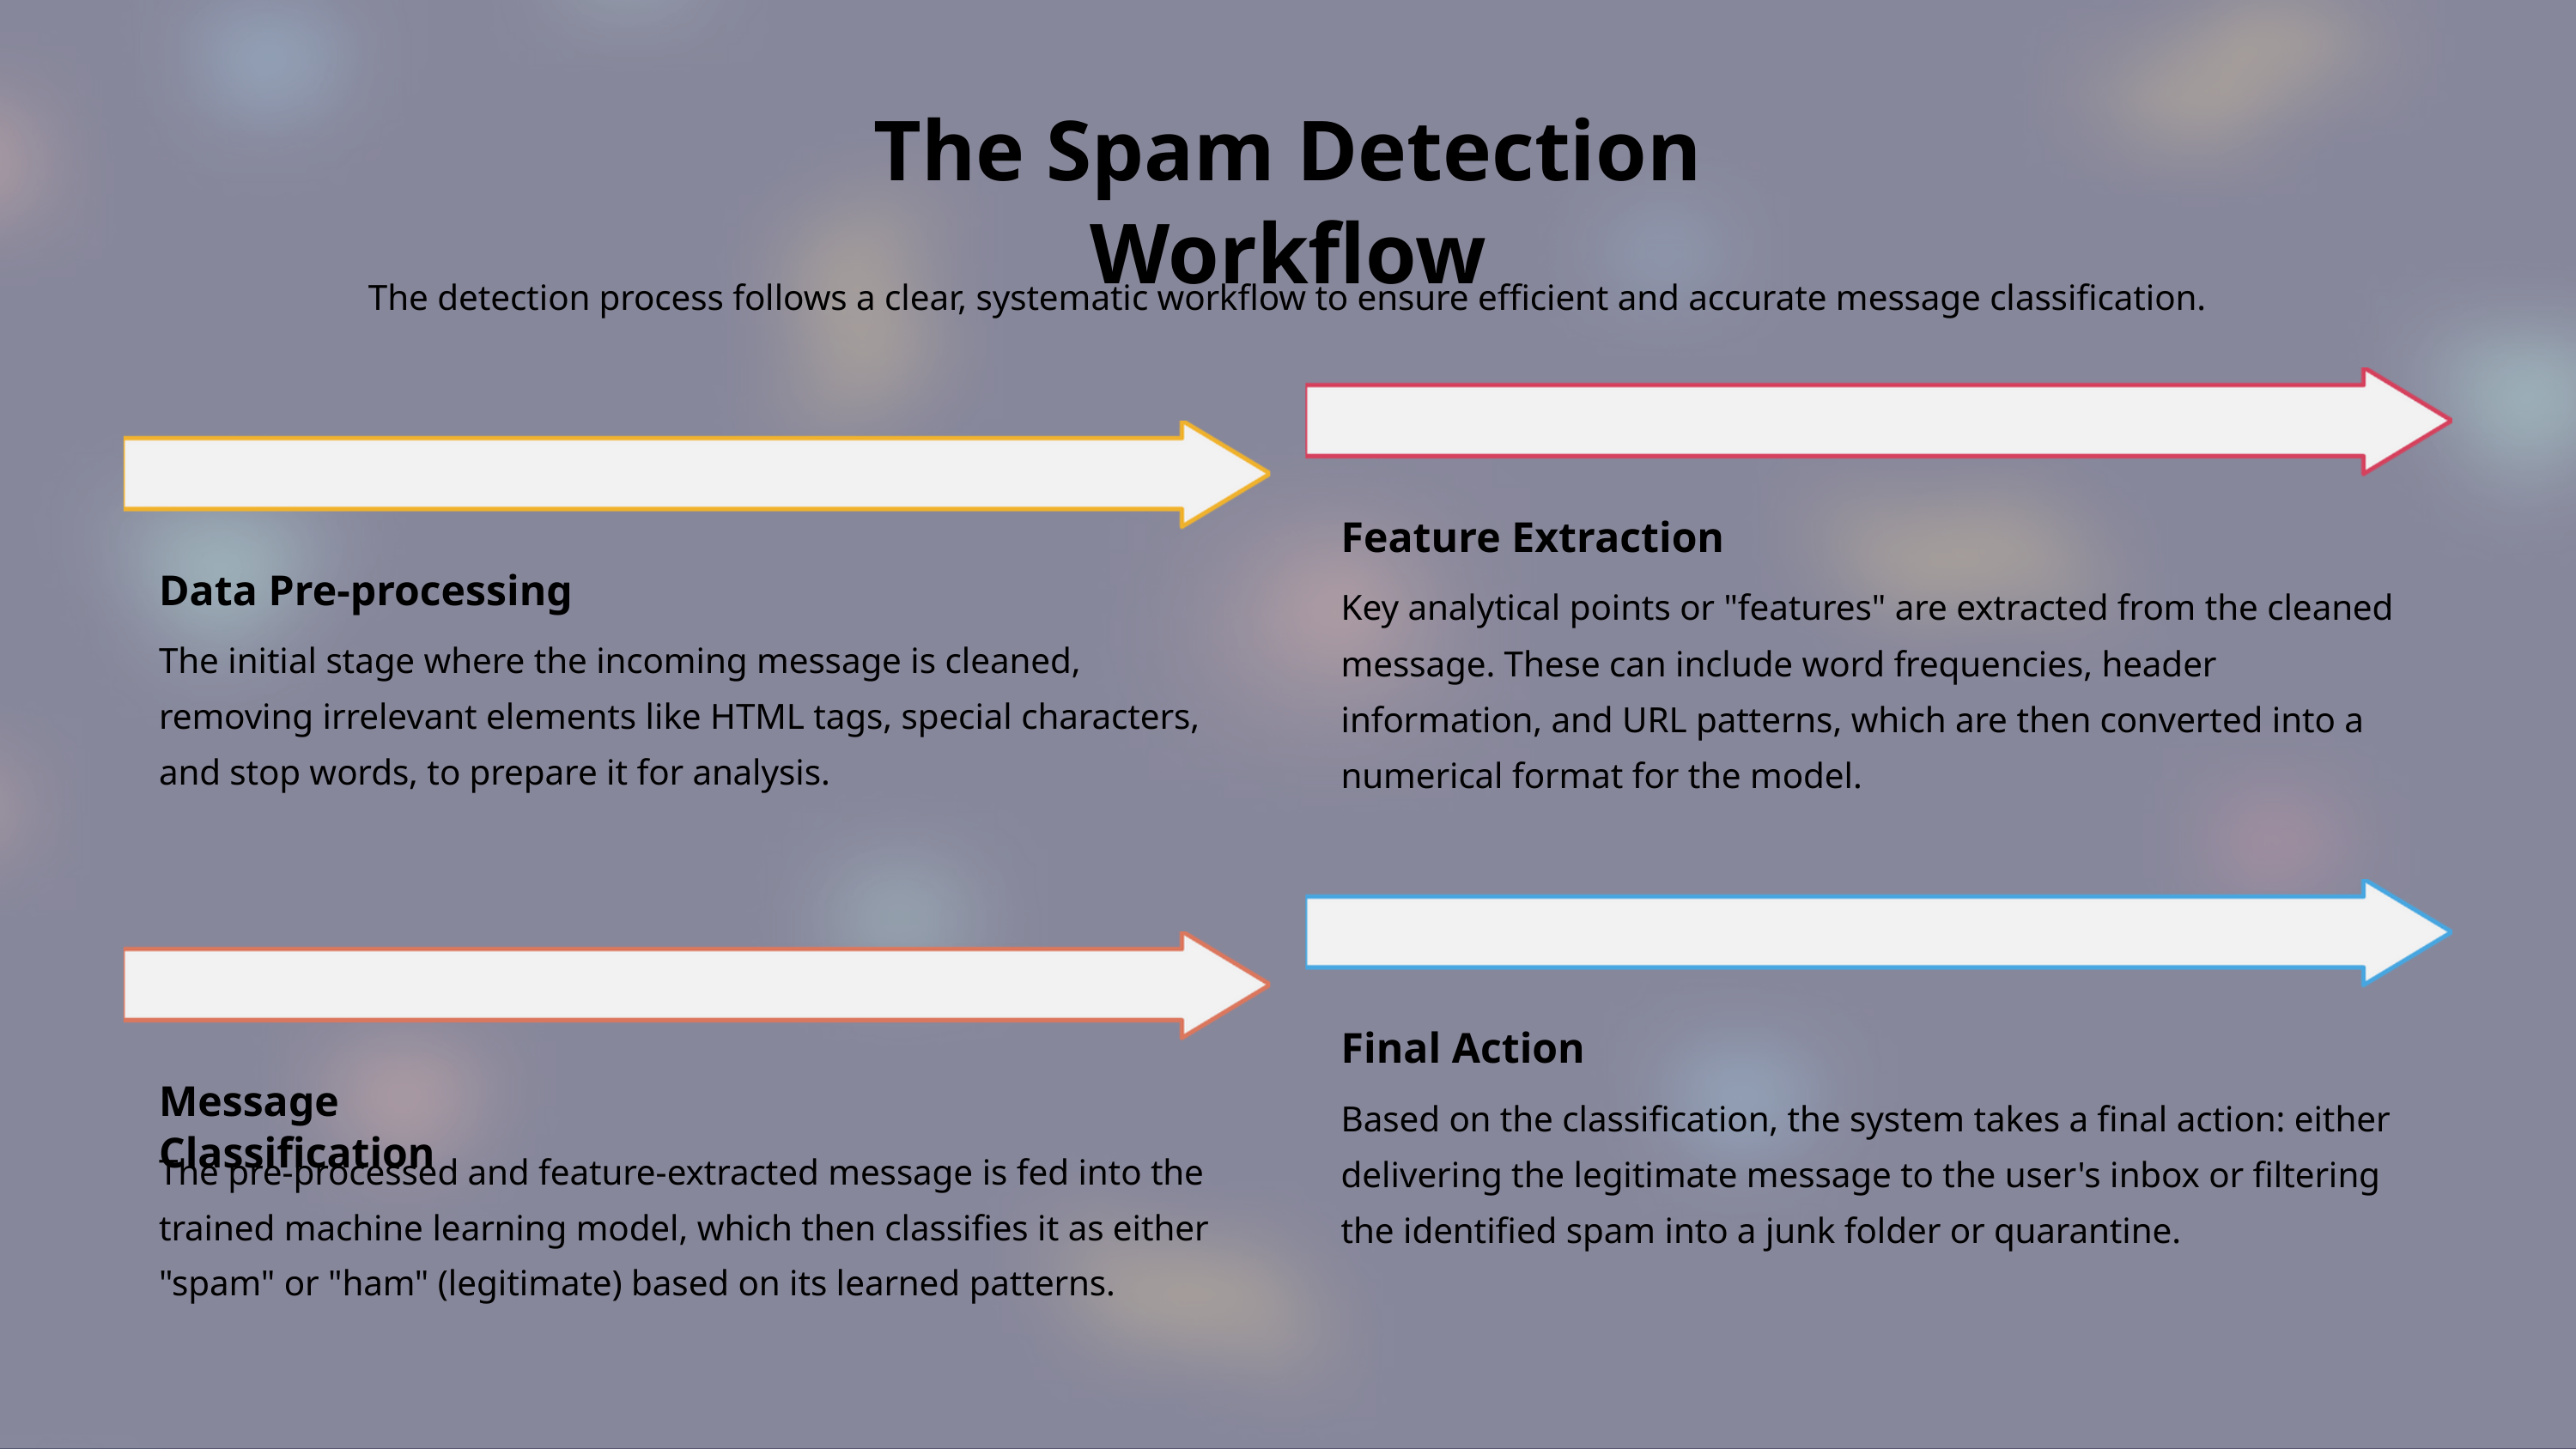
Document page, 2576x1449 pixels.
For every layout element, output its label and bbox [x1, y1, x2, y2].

text_box [123, 931, 1271, 1134]
text_box [1305, 367, 2453, 570]
text_box [1305, 878, 2453, 1081]
text_box [0, 0, 2576, 1449]
text_box [123, 421, 1271, 623]
